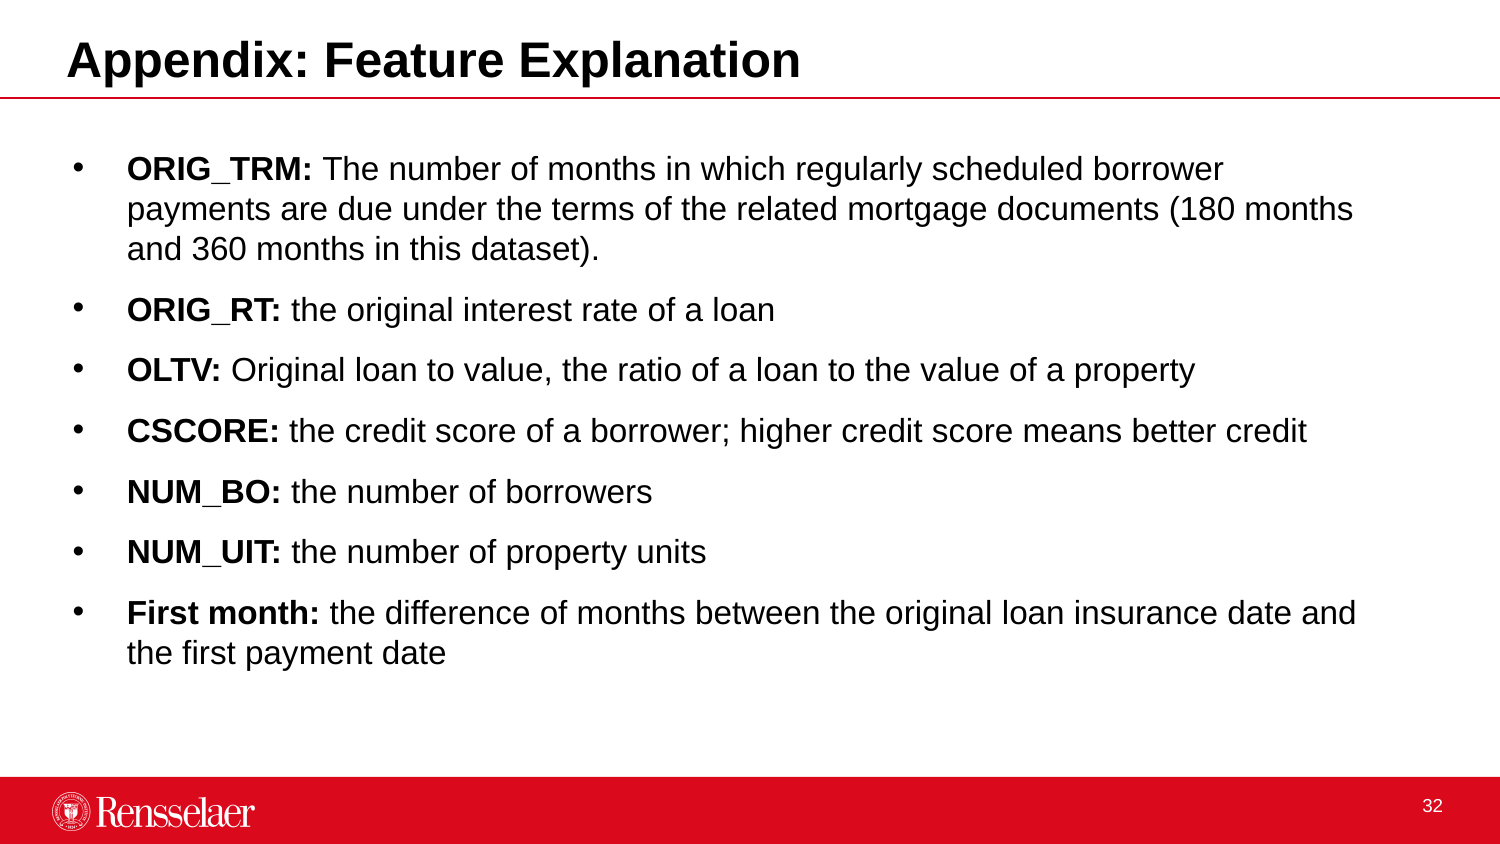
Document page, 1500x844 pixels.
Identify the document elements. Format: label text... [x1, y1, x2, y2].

title Appendix: Feature Explanation [51, 10, 1449, 105]
picture [52, 792, 255, 831]
list ORIG_TRM: The number of months in which regularly scheduled borrower payments are due under the terms of the related mortgage documents (180 months and 360 months in this dataset). ORIG_RT: the original interest rate of a loan OLTV: Original loan to value, the ratio of a loan to the value of a property CSCORE: the credit score of a borrower; higher credit score means better credit NUM_BO: the number of borrowers NUM_UIT: the number of property units First month: the difference of months between the original loan insurance date and the first payment date [36, 139, 1391, 667]
